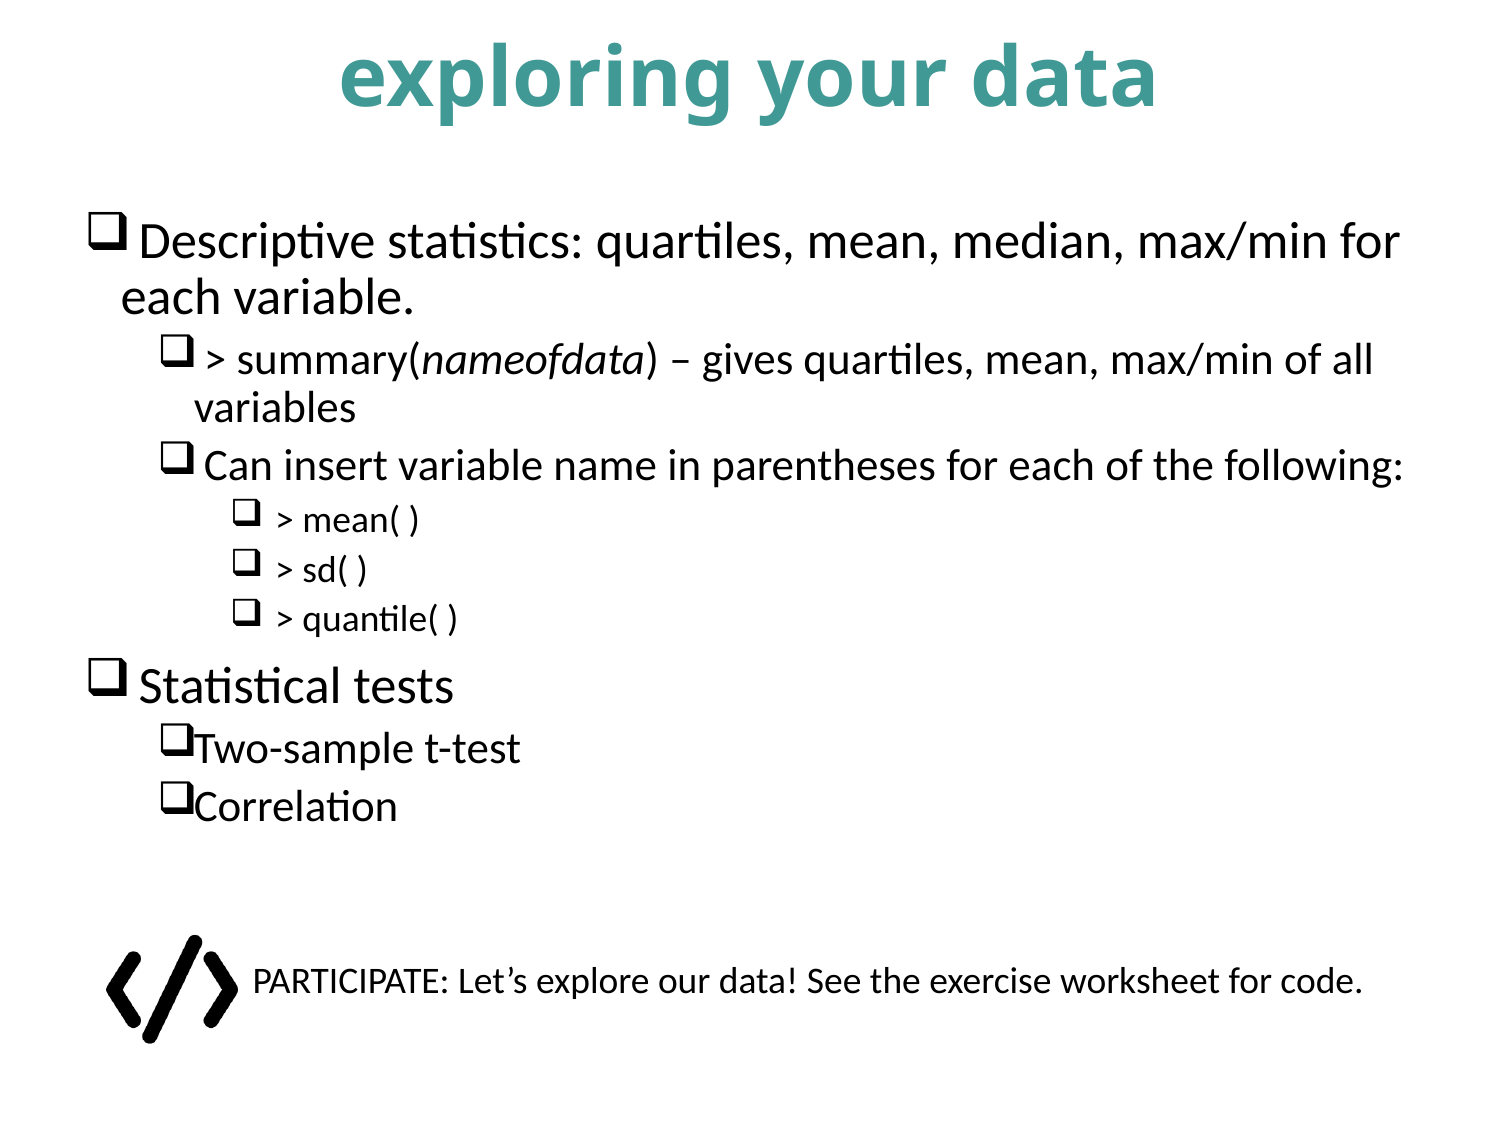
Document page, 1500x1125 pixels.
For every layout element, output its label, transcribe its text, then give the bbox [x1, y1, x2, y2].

list Descriptive statistics: quartiles, mean, median, max/min for each variable. > summary(nameofdata) – gives quartiles, mean, max/min of all variables Can insert variable name in parentheses for each of the following: > mean( ) > sd( ) > quantile( ) Statistical tests Two-sample t-test Correlation [69, 205, 1431, 850]
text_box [106, 924, 1394, 1056]
title exploring your data [0, 26, 1500, 132]
